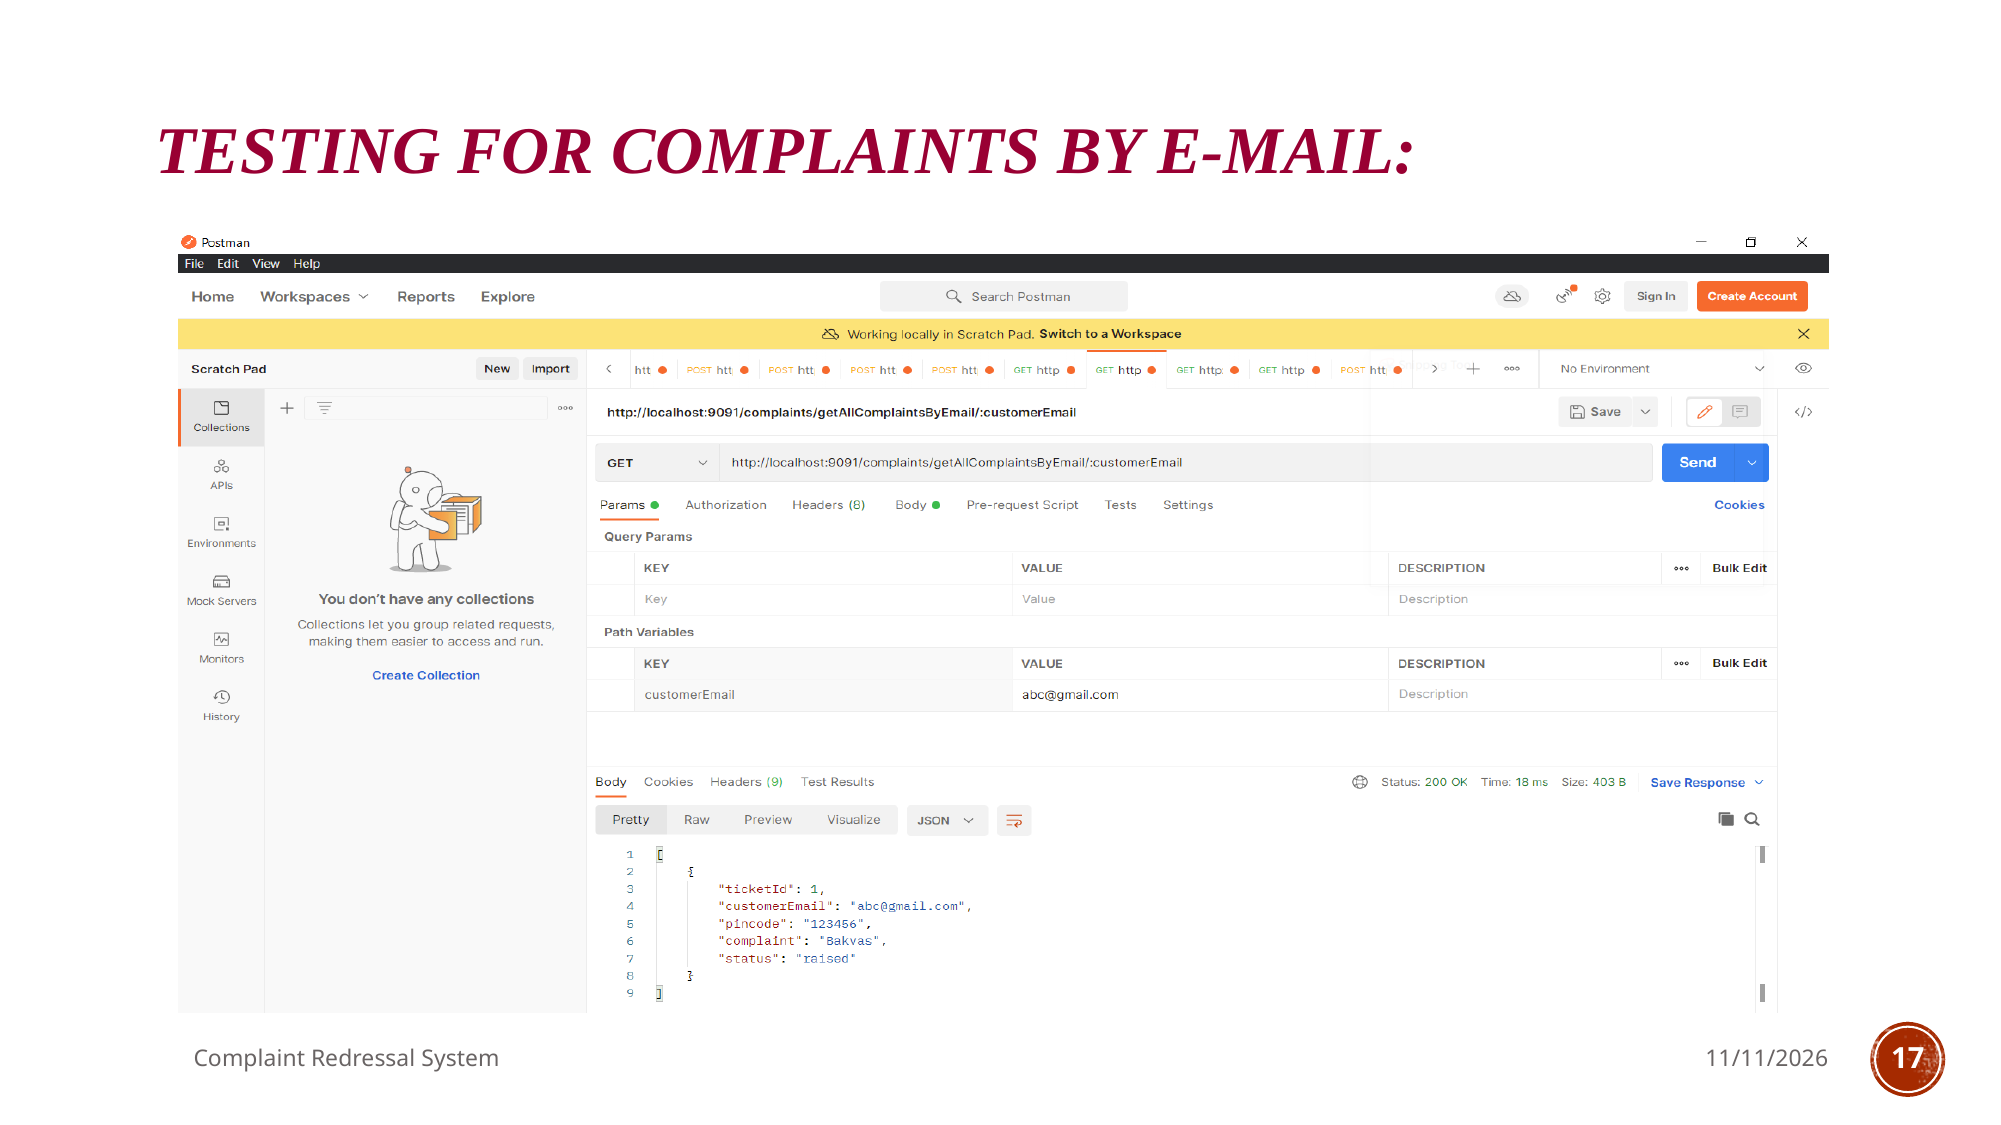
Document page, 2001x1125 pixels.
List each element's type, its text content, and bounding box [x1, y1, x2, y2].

slide_number 17 [1855, 1028, 1961, 1089]
footer Complaint Redressal System [178, 1028, 1217, 1089]
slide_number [1306, 1028, 1844, 1089]
title Testing for Complaints By E-mail: [140, 58, 1791, 246]
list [179, 233, 1826, 1010]
